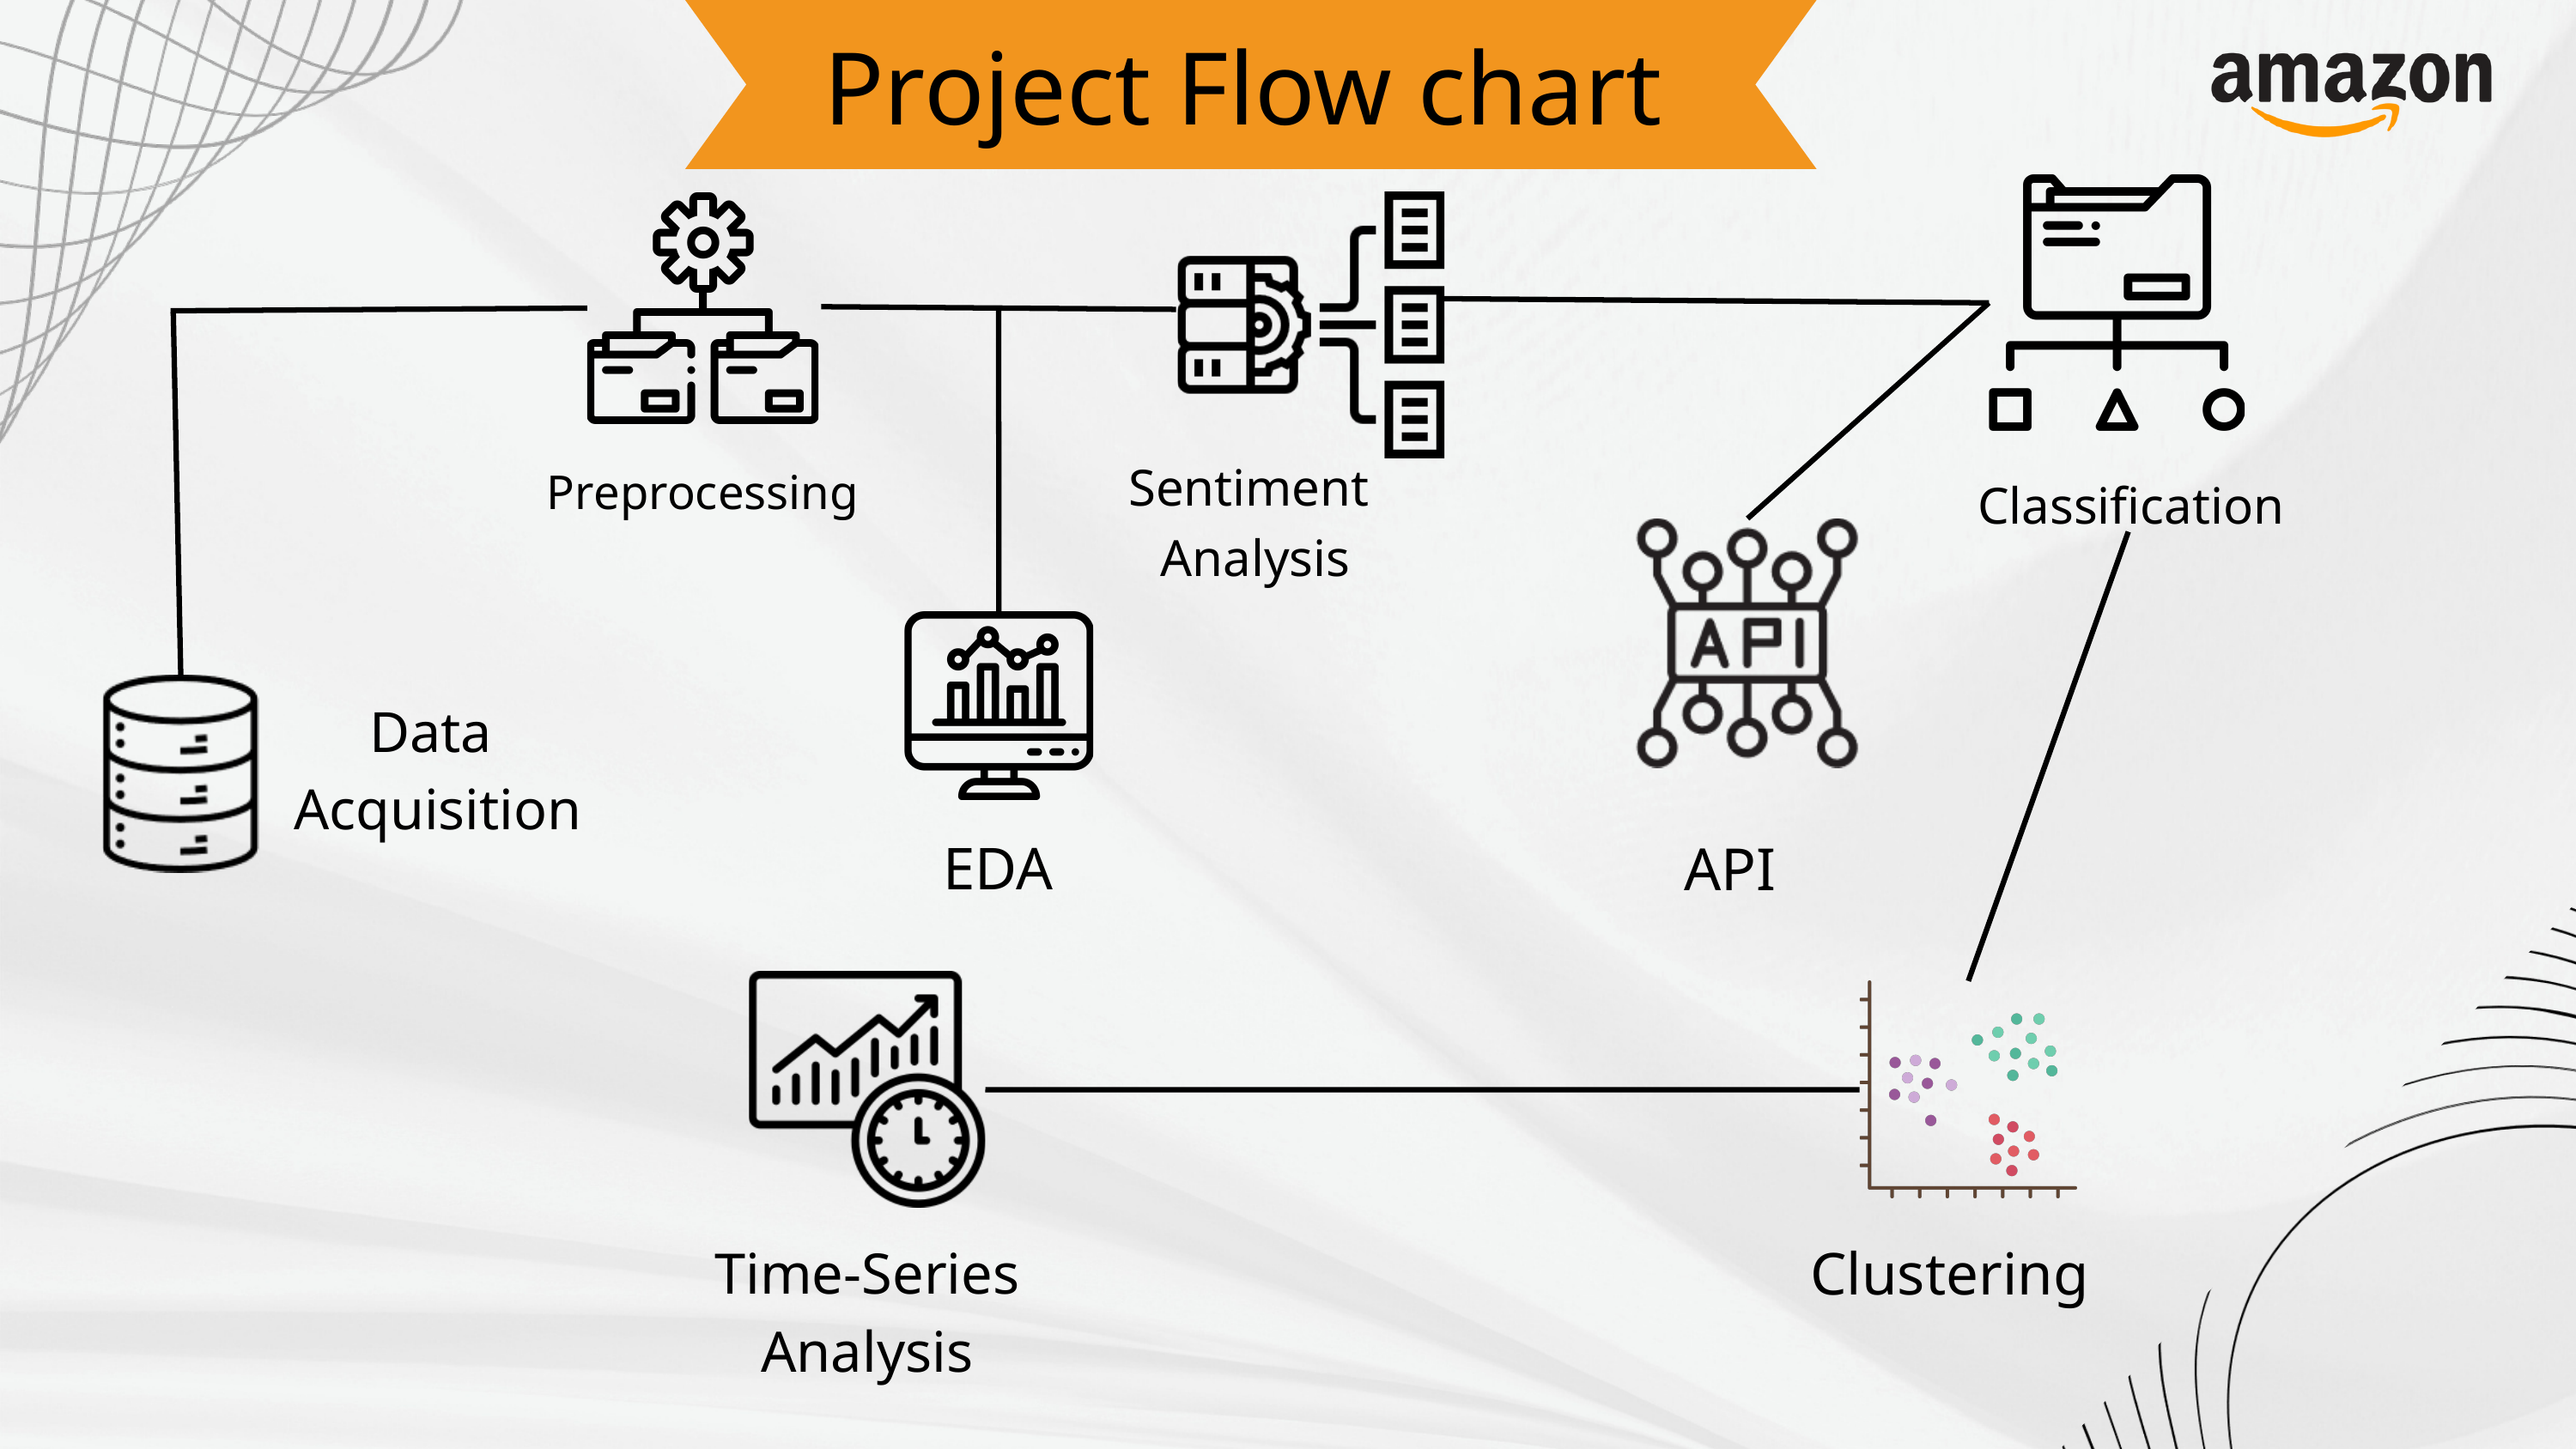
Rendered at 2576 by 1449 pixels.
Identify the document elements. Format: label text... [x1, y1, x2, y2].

text_box Time-Series Analysis [706, 1227, 1029, 1384]
text_box [586, 192, 819, 424]
text_box [2095, 0, 2576, 176]
text_box Preprocessing [538, 453, 867, 519]
text_box [749, 971, 986, 1208]
text_box [1989, 174, 2245, 431]
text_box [684, 0, 1817, 246]
text_box Sentiment Analysis [1121, 446, 1389, 586]
text_box [1177, 252, 1445, 458]
text_box [2060, 902, 2576, 1449]
text_box [102, 675, 259, 873]
text_box Classification [1965, 464, 2297, 535]
text_box [1859, 980, 2077, 1198]
text_box Data Acquisition [283, 685, 593, 841]
text_box [904, 611, 1094, 800]
text_box Clustering [1804, 1225, 2096, 1307]
text_box [0, 0, 808, 602]
text_box [1635, 518, 1860, 768]
text_box API [1643, 820, 1817, 984]
text_box EDA [939, 820, 1059, 902]
text_box [0, 0, 2576, 1449]
